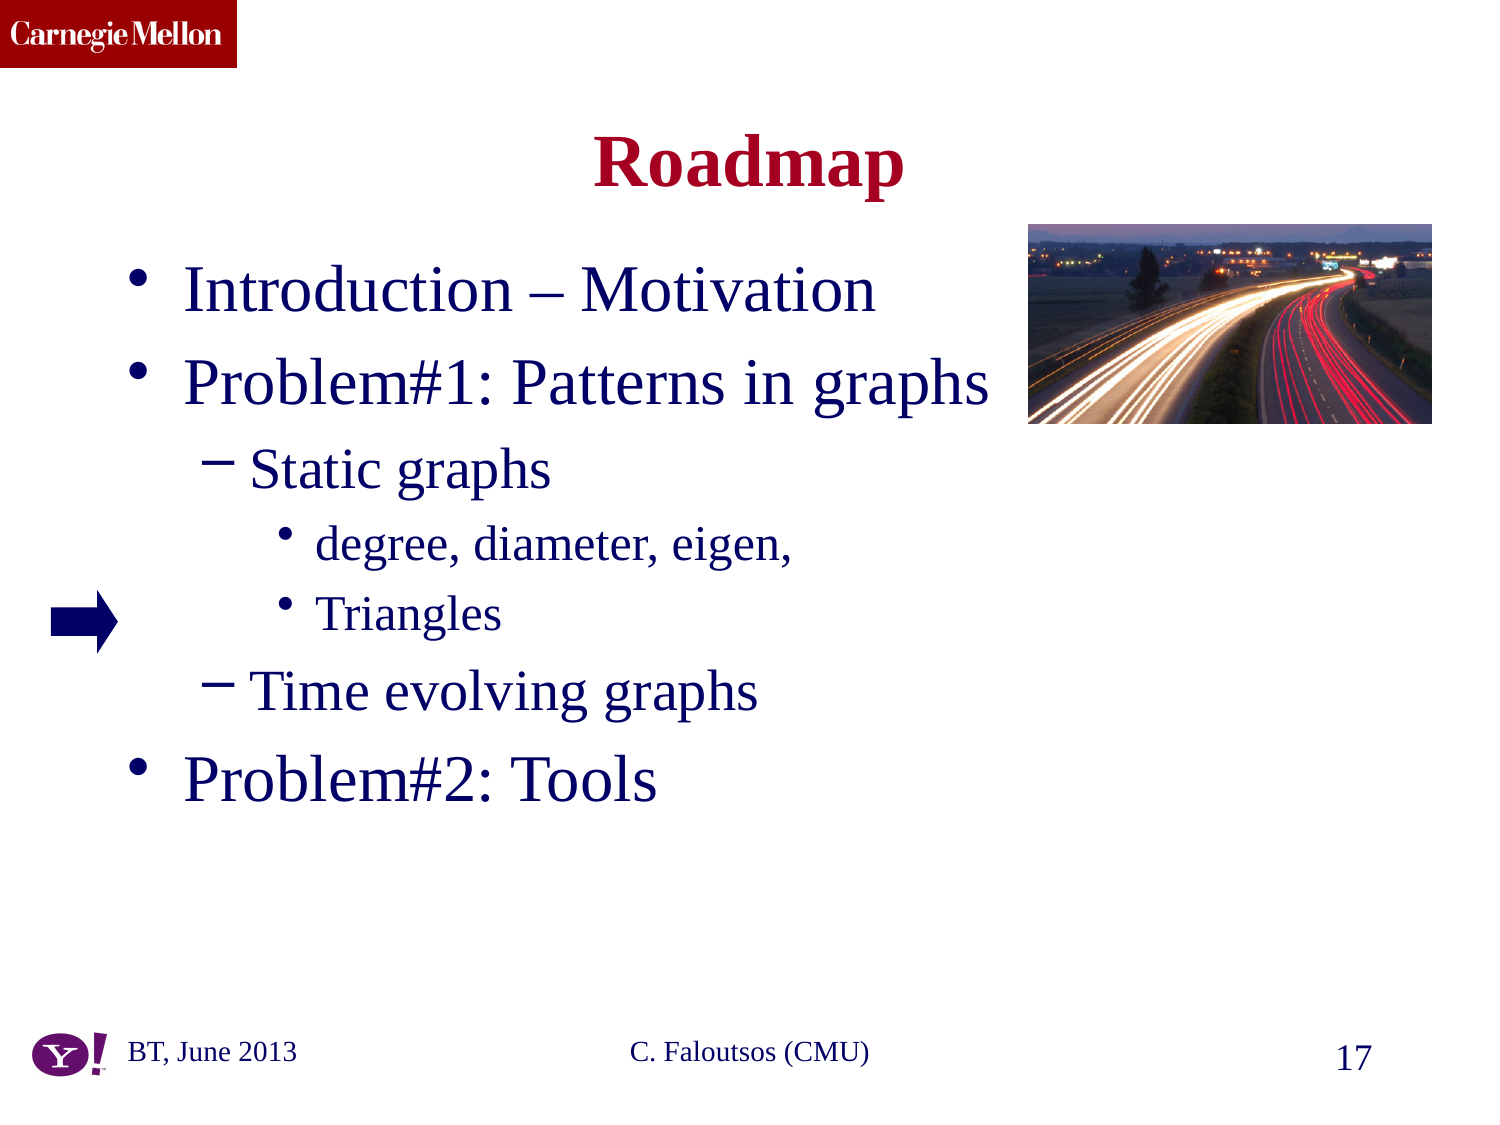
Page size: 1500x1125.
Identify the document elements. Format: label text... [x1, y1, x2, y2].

footer C. Faloutsos (CMU) [512, 1024, 988, 1101]
text_box [53, 597, 116, 646]
list Introduction – Motivation Problem#1: Patterns in graphs Static graphs degree, diameter, eigen, Triangles Time evolving graphs Problem#2: Tools [112, 237, 1388, 1001]
picture [0, 0, 237, 68]
picture [1027, 224, 1432, 425]
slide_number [112, 1024, 426, 1101]
slide_number 17 [1074, 1024, 1388, 1101]
picture [31, 1031, 112, 1081]
title Roadmap [112, 99, 1388, 213]
